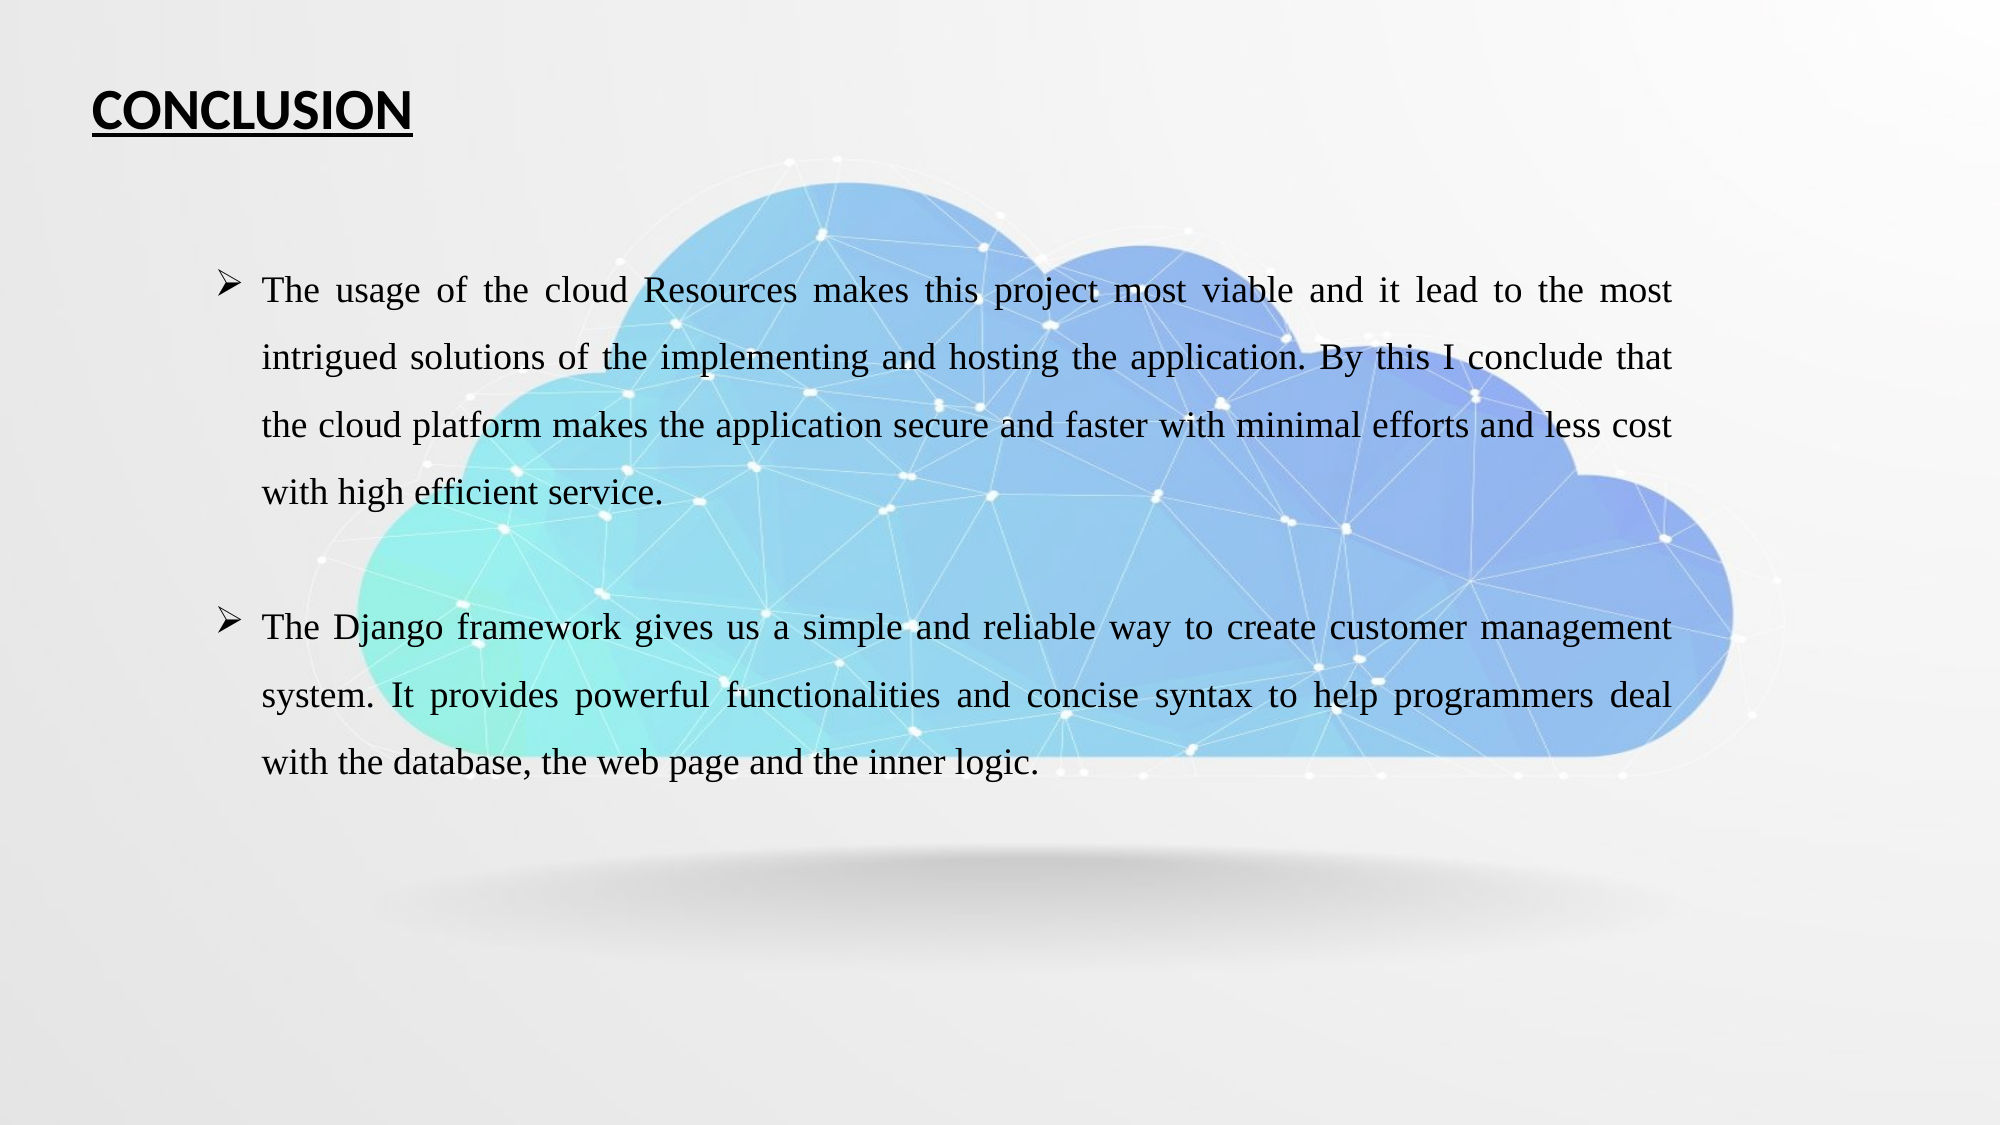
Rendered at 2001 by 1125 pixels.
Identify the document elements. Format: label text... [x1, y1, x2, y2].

text_box The usage of the cloud Resources makes this project most viable and it lead to the most intrigued solutions of the implementing and hosting the application. By this I conclude that the cloud platform makes the application secure and faster with minimal efforts and less cost with high efficient service. The Django framework gives us a simple and reliable way to create customer management system. It provides powerful functionalities and concise syntax to help programmers deal with the database, the web page and the inner logic. [199, 234, 1690, 790]
text_box CONCLUSION [77, 63, 428, 149]
